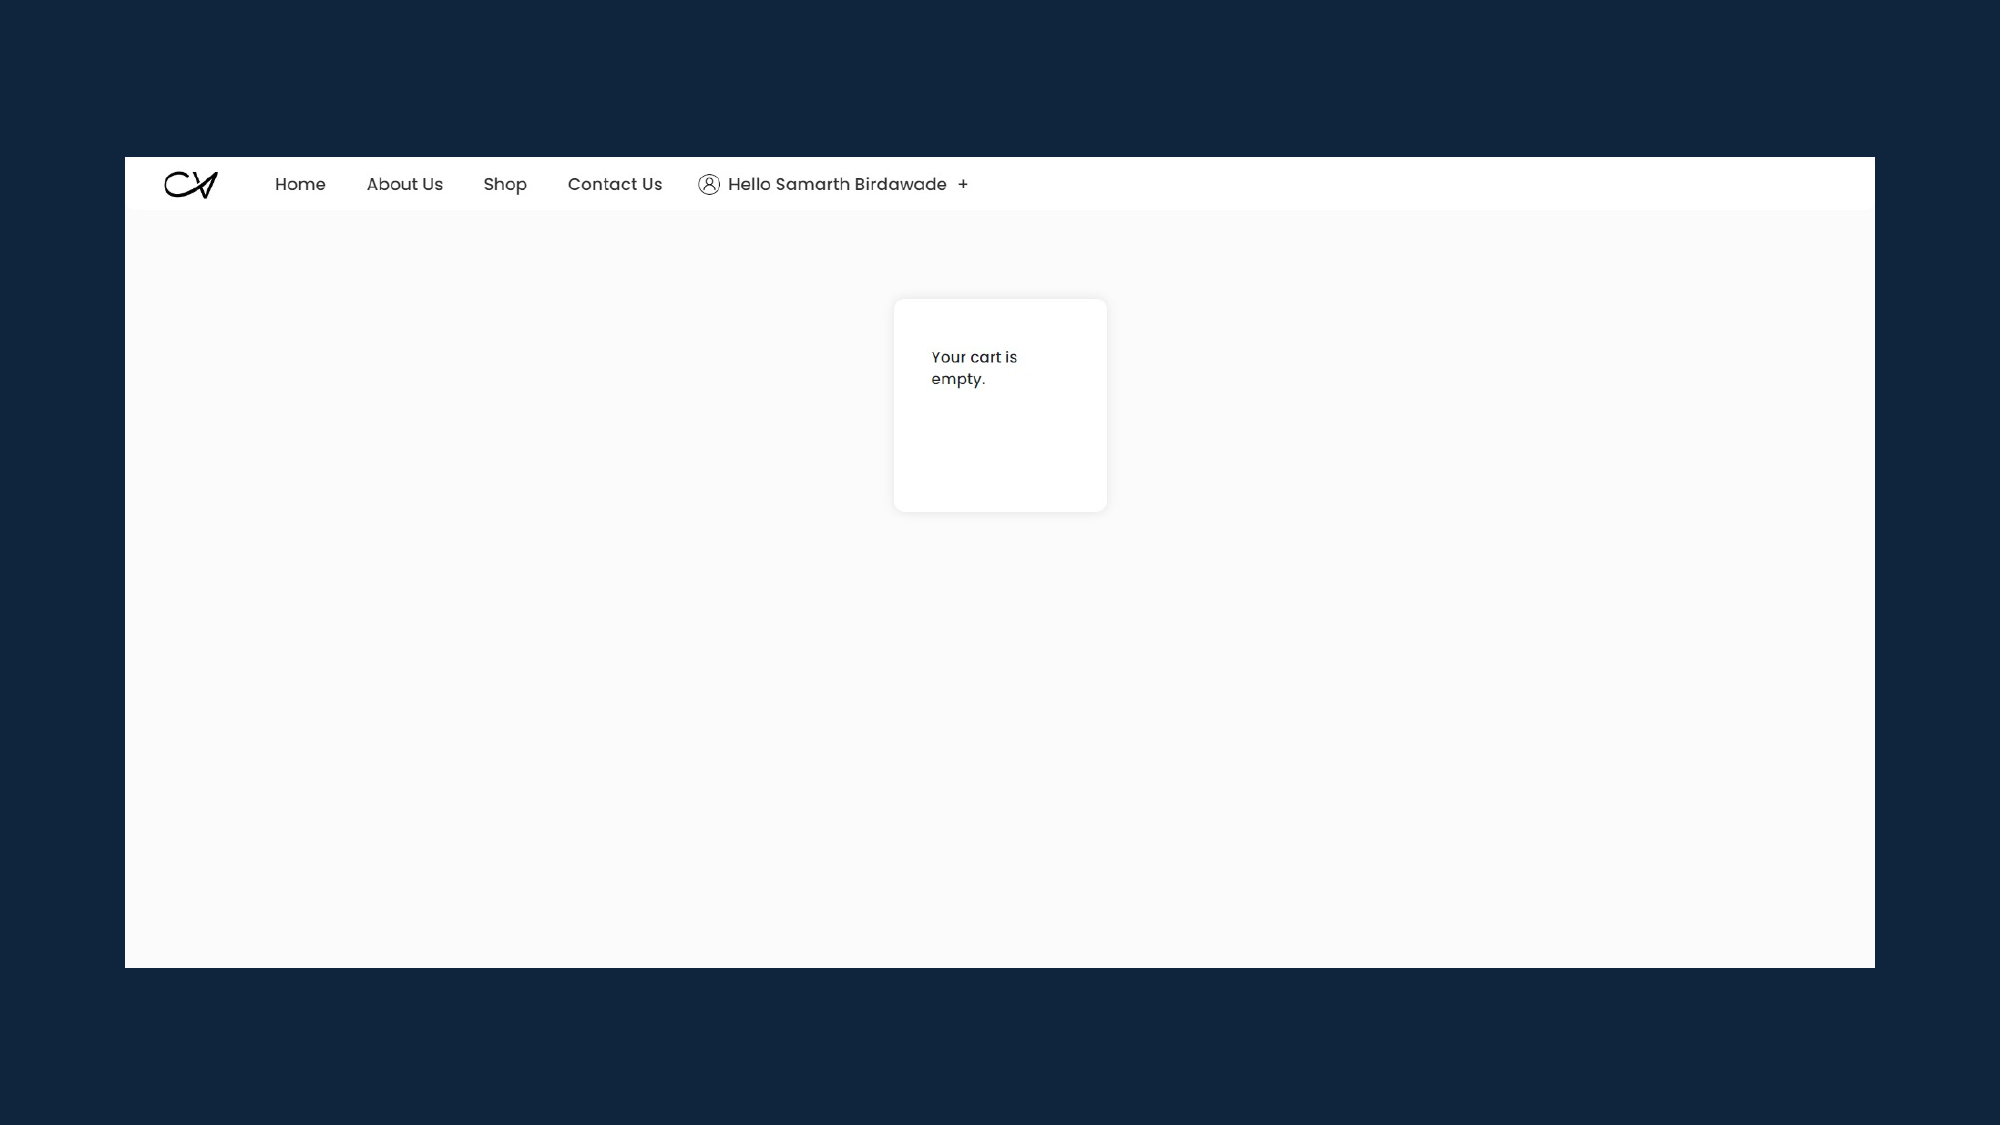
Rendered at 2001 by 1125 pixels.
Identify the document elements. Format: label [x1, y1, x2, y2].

picture [107, 89, 1875, 969]
